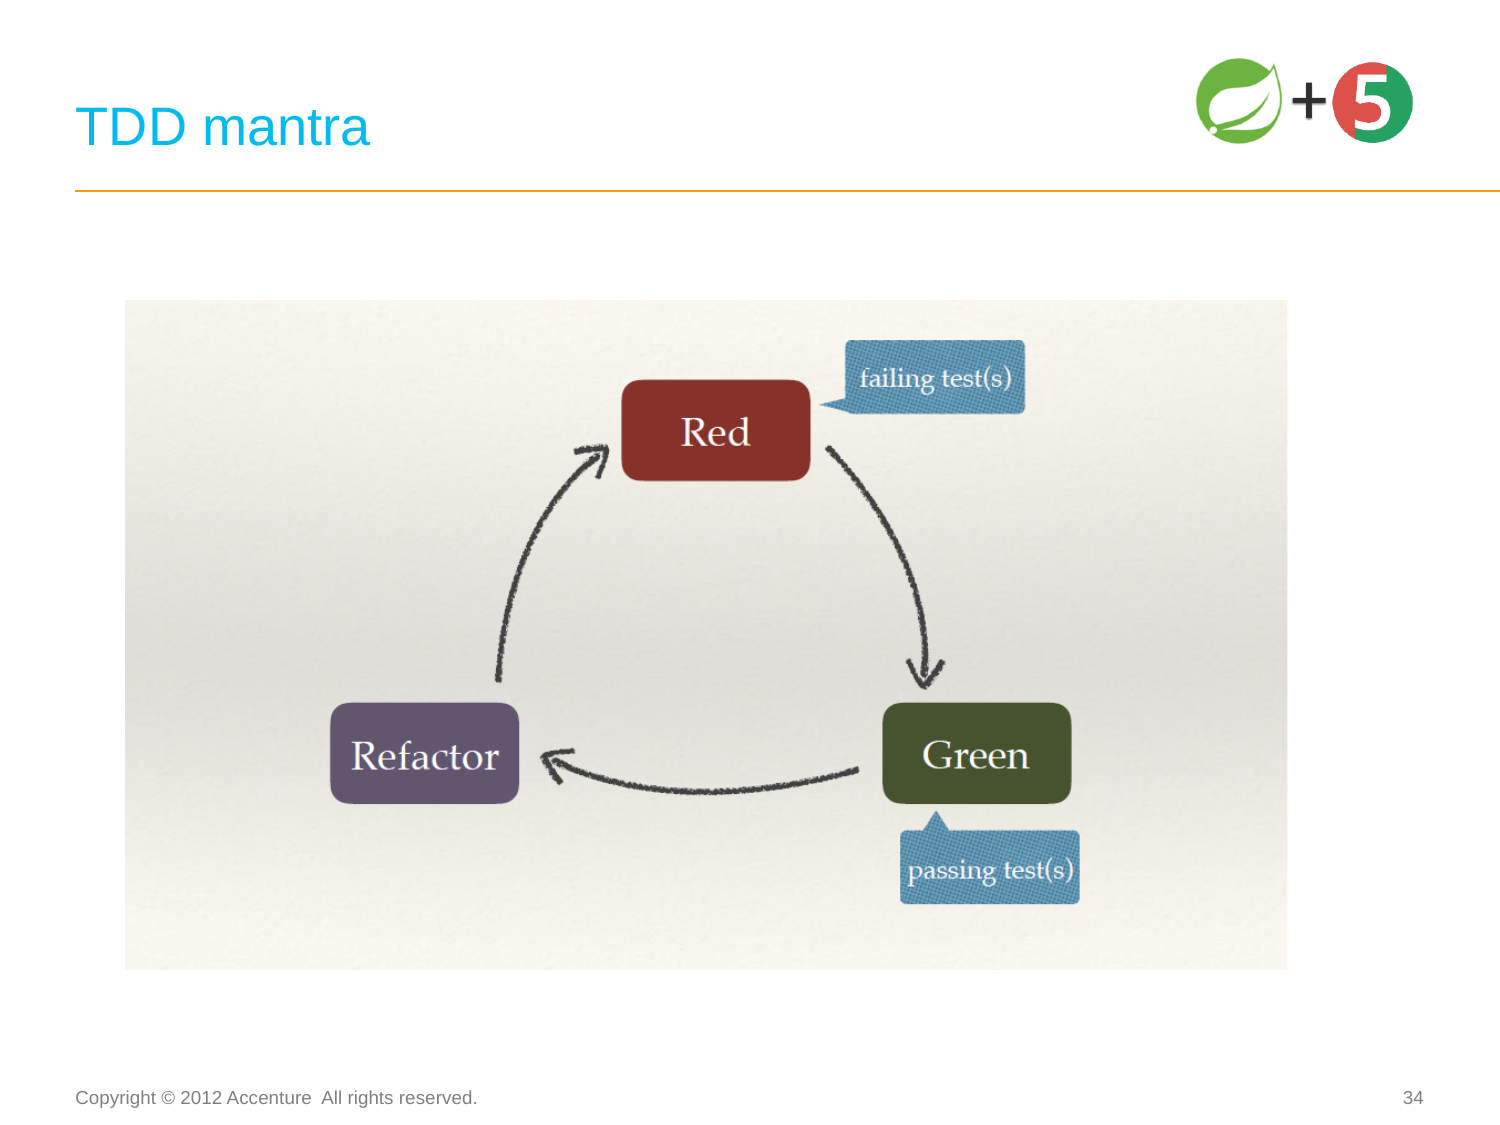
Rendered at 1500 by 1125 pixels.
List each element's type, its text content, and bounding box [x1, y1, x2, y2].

title TDD mantra [75, 27, 1422, 157]
picture [124, 299, 1288, 970]
